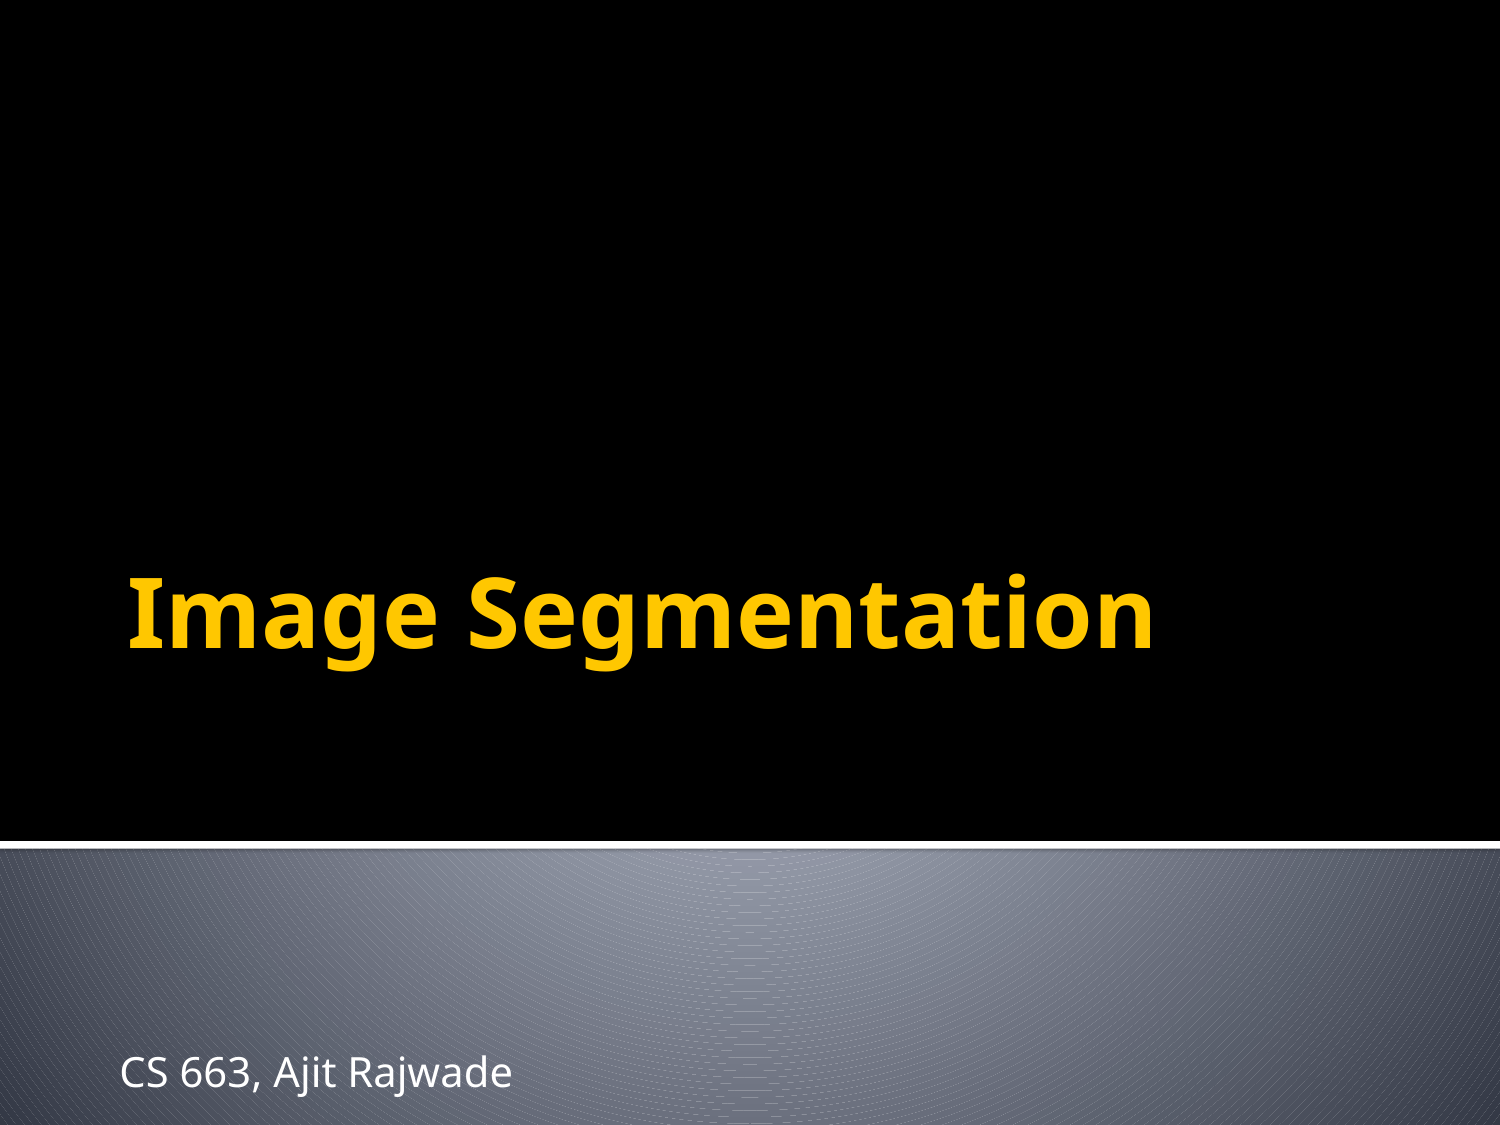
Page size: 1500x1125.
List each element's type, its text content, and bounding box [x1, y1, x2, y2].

subtitle CS 663, Ajit Rajwade [99, 849, 1425, 1096]
title Image Segmentation [112, 550, 1438, 825]
